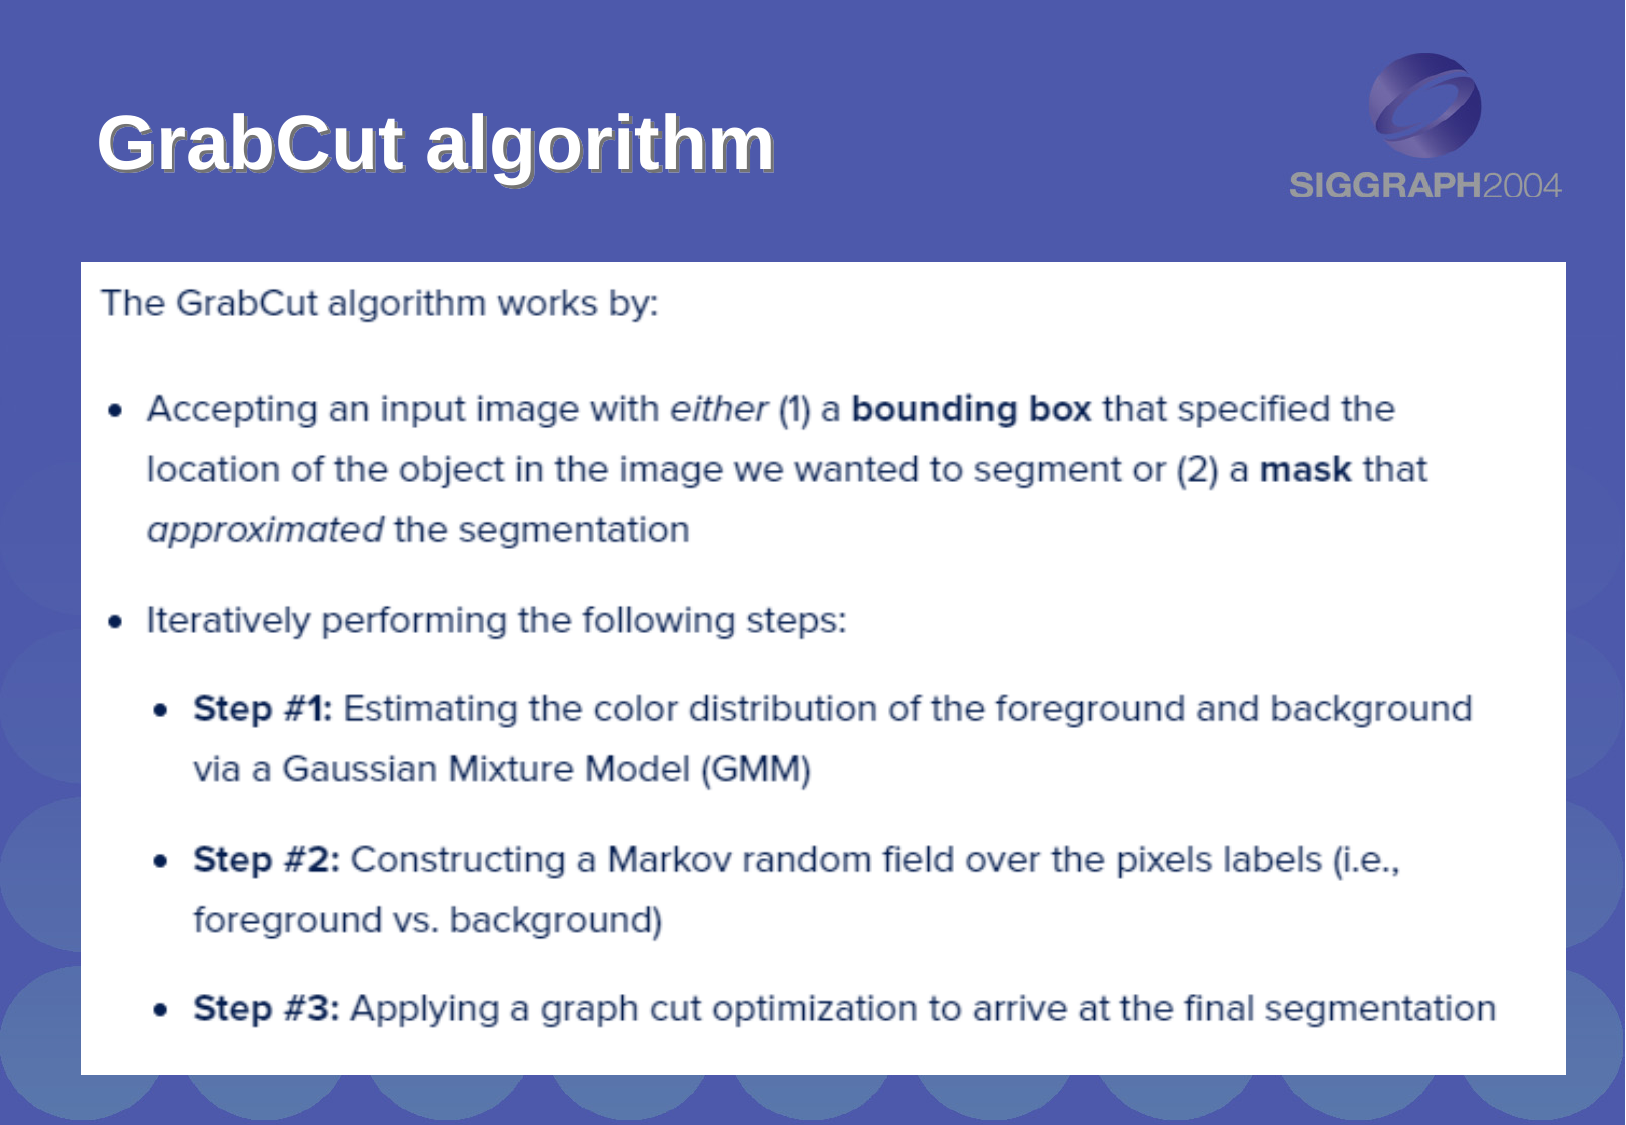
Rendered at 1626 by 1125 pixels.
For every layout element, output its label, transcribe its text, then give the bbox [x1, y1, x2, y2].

picture [0, 0, 1625, 1125]
title GrabCut algorithm [80, 44, 1219, 233]
